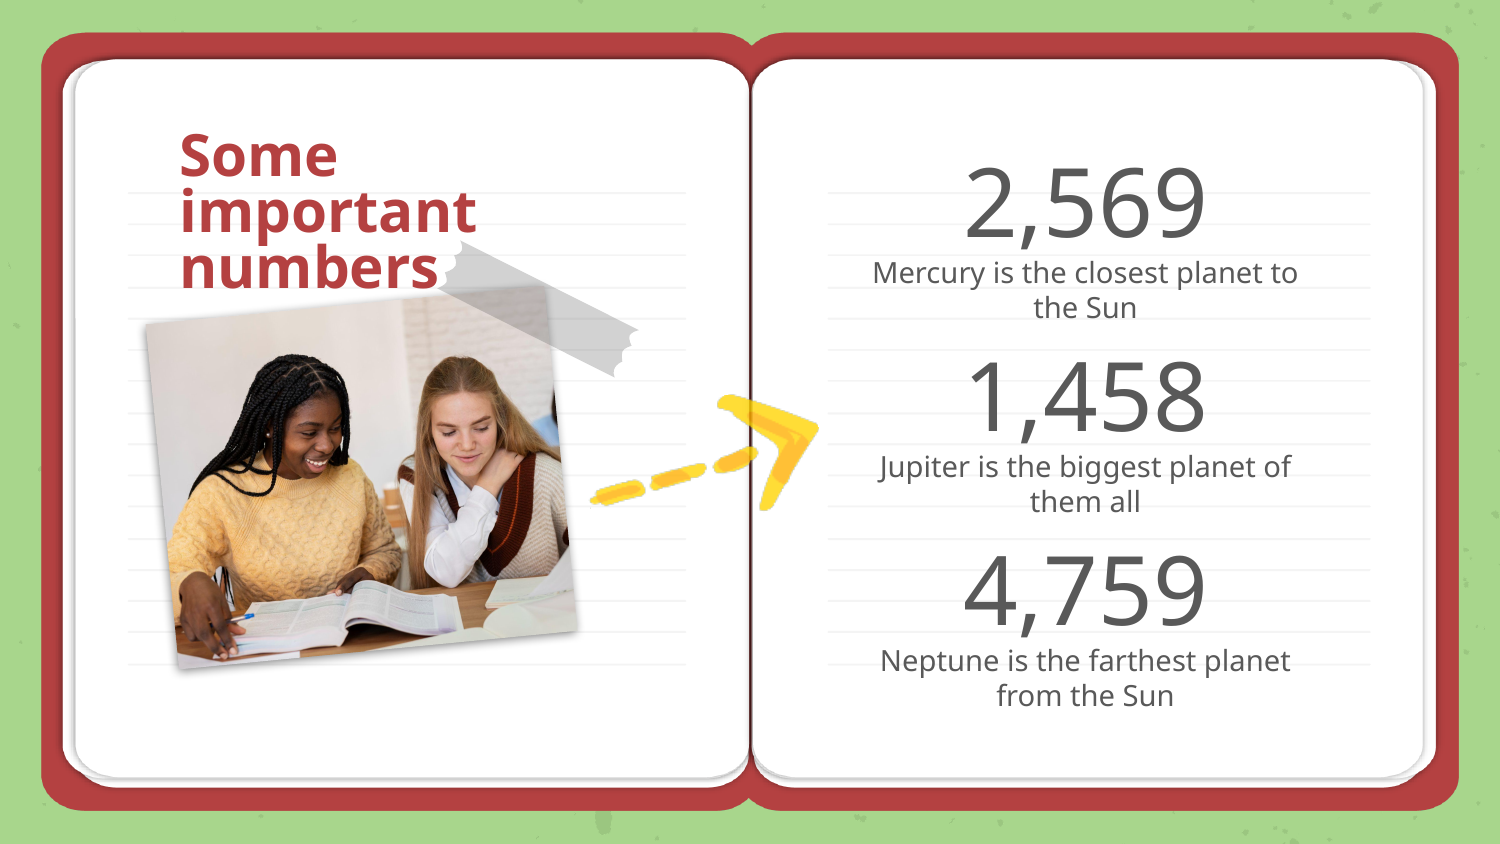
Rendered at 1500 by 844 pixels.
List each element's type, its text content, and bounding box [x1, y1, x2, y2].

subtitle Neptune is the farthest planet from the Sun [836, 627, 1336, 716]
subtitle Jupiter is the biggest planet of them all [836, 434, 1336, 522]
title 4,759 [836, 546, 1336, 627]
text_box [437, 240, 639, 378]
title 2,569 [836, 158, 1336, 239]
subtitle Mercury is the closest planet to the Sun [836, 239, 1336, 328]
title 1,458 [836, 352, 1336, 434]
title Some important numbers [164, 116, 664, 250]
picture [41, 32, 1459, 811]
